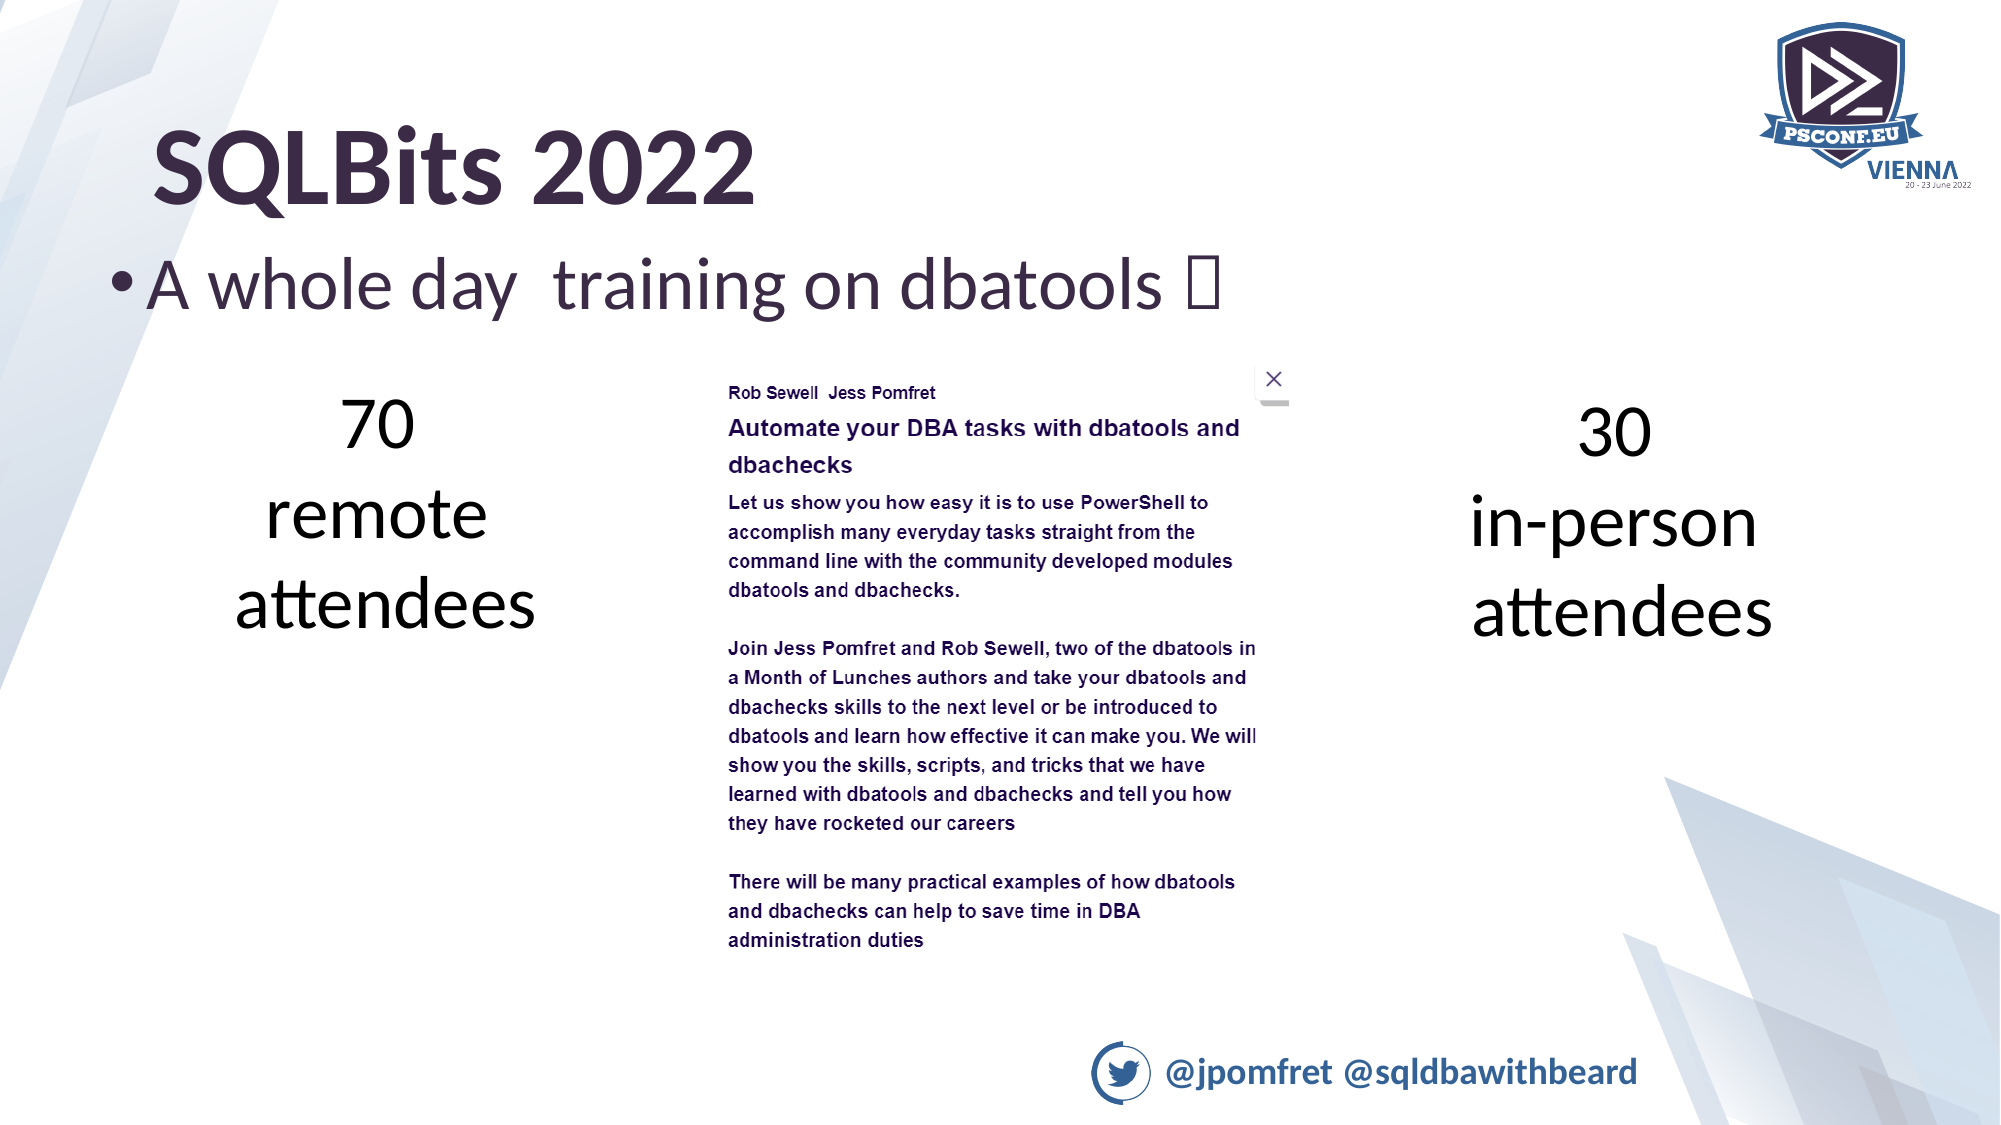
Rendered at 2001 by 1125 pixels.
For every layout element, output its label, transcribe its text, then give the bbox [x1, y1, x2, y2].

picture [0, 0, 2000, 1125]
text_box 30 in-person attendees [1437, 373, 1808, 659]
text_box 70 remote attendees [209, 366, 563, 651]
title SQLBits 2022 [137, 59, 1735, 236]
list A whole day training on dbatools  [94, 236, 1820, 951]
